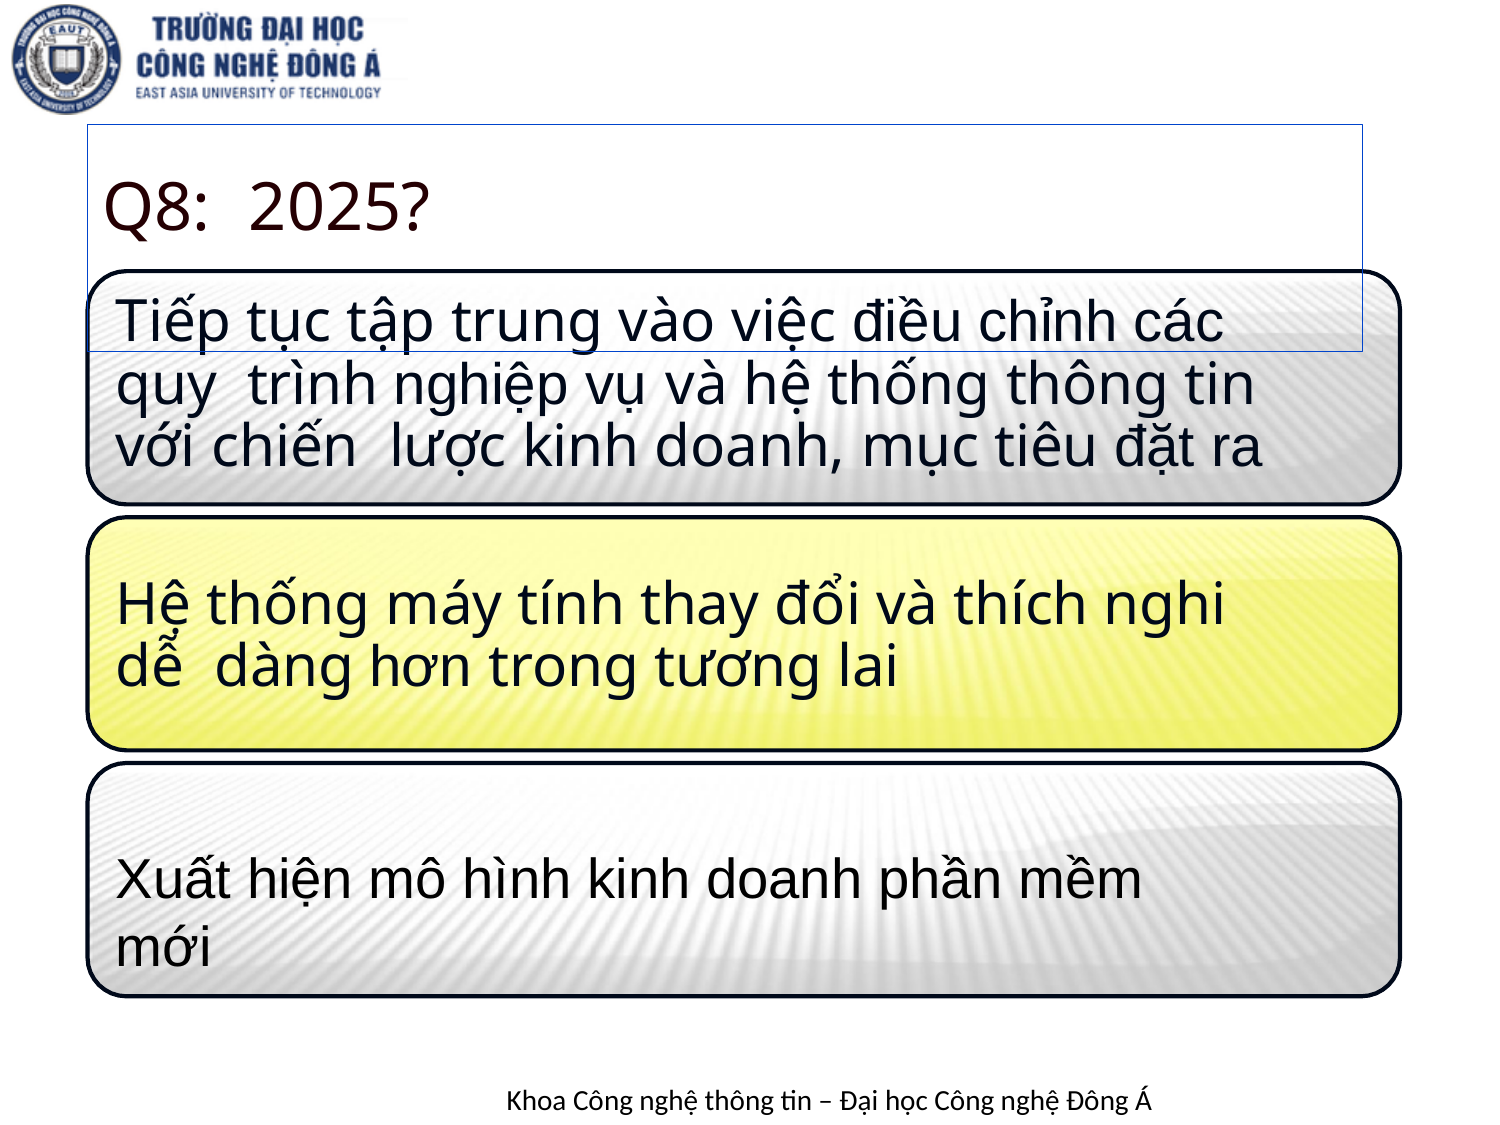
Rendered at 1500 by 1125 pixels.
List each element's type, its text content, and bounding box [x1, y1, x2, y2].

picture [4, 4, 408, 115]
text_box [85, 268, 1403, 507]
title Q8: 2025? [87, 124, 1363, 267]
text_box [85, 514, 1403, 753]
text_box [85, 760, 1403, 999]
